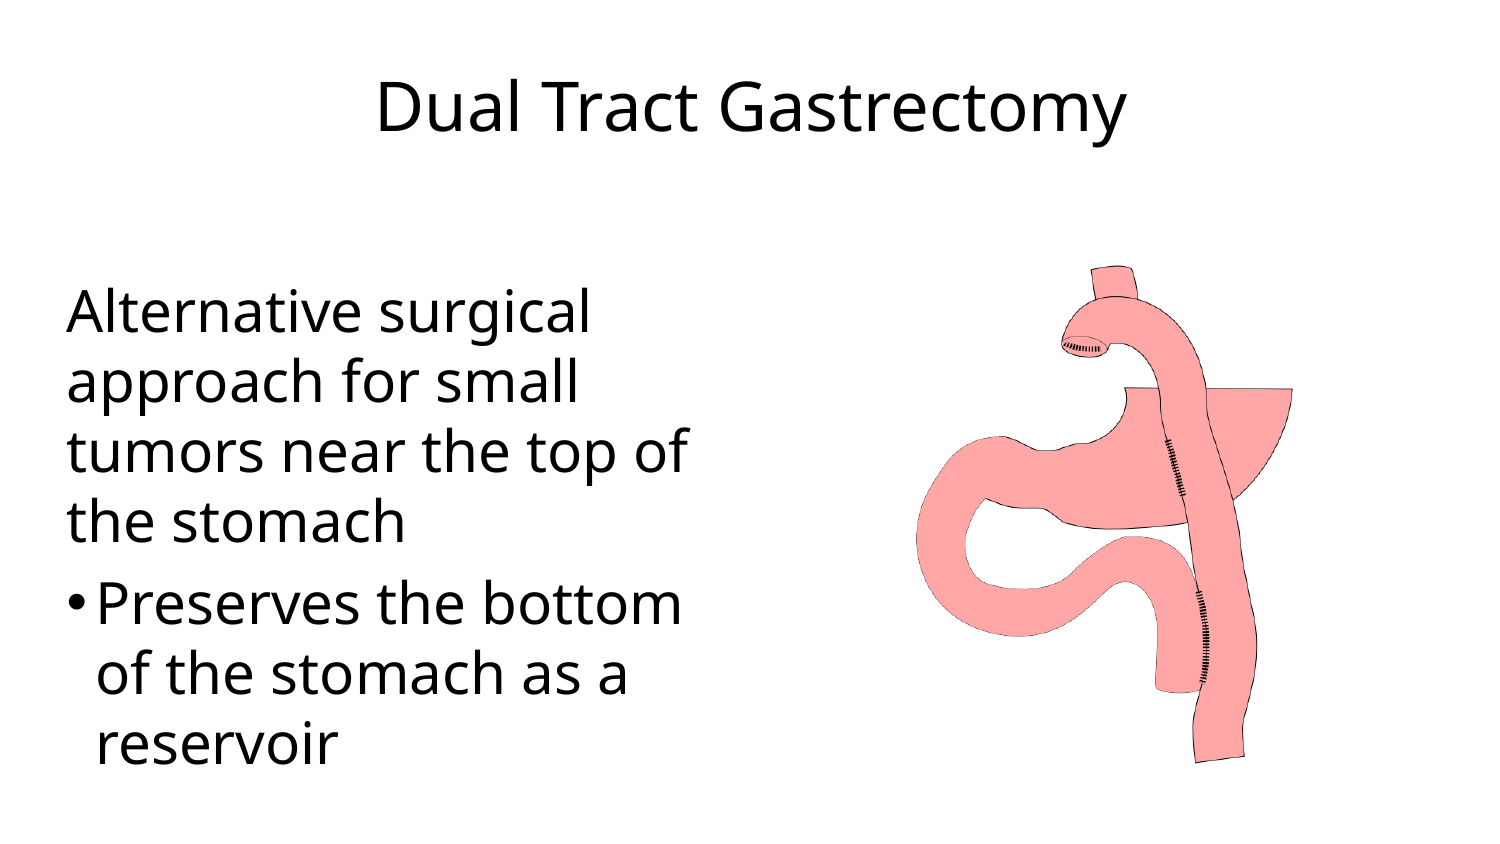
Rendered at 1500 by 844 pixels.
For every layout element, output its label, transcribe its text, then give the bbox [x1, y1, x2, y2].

picture [866, 195, 1340, 809]
title Dual Tract Gastrectomy [51, 33, 1451, 175]
list Alternative surgical approach for small tumors near the top of the stomach Preserves the bottom of the stomach as a reservoir [51, 196, 738, 810]
